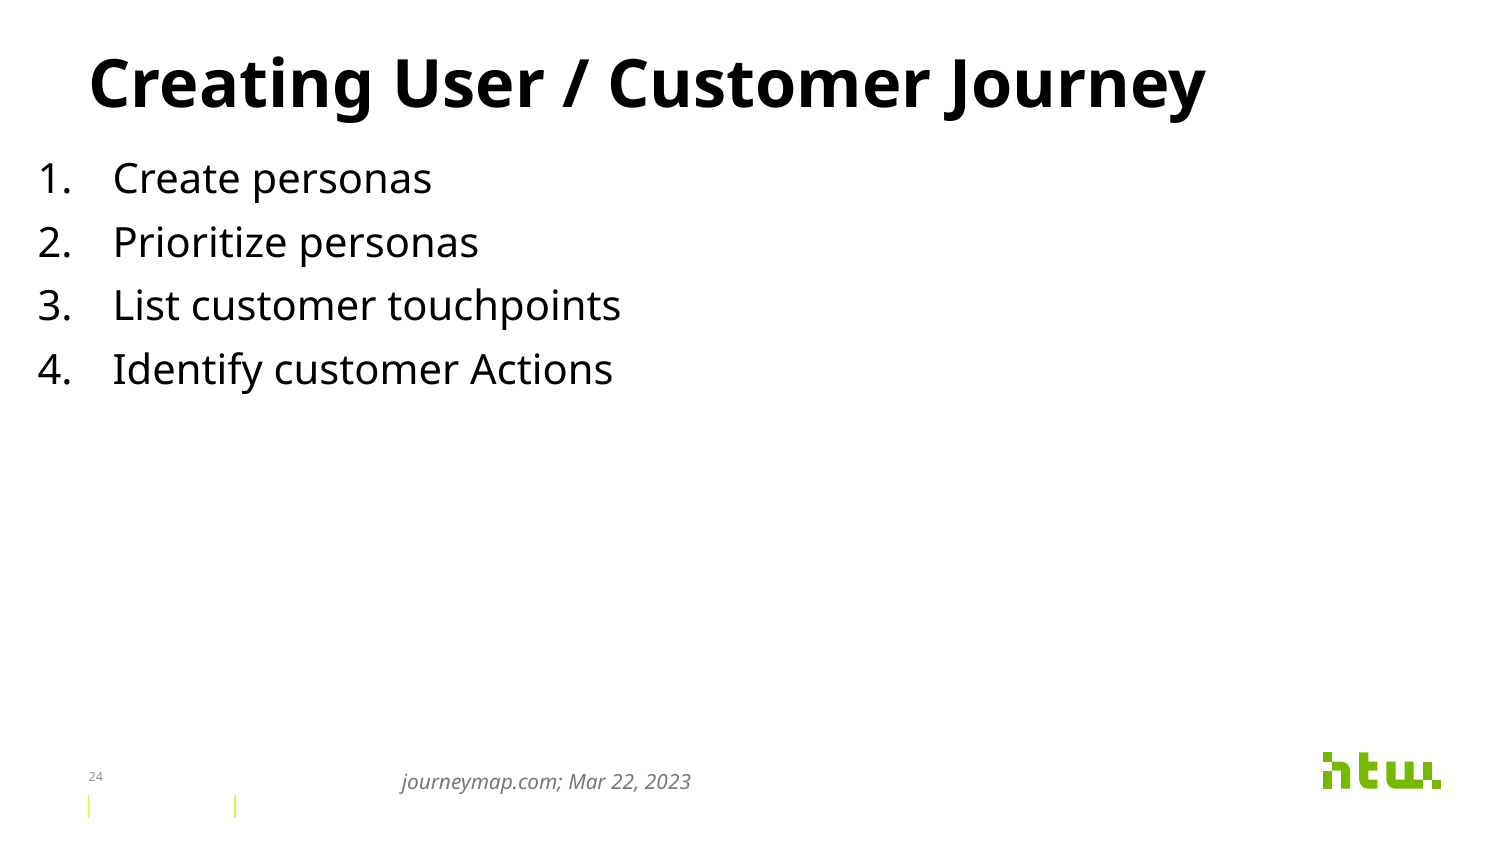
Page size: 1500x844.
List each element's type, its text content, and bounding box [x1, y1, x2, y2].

slide_number 24 [88, 768, 373, 799]
title Creating User / Customer Journey [88, 50, 1323, 123]
list Create personas Prioritize personas List customer touchpoints Identify customer Actions [37, 149, 1463, 642]
footer journeymap.com; Mar 22, 2023 [401, 768, 1302, 799]
